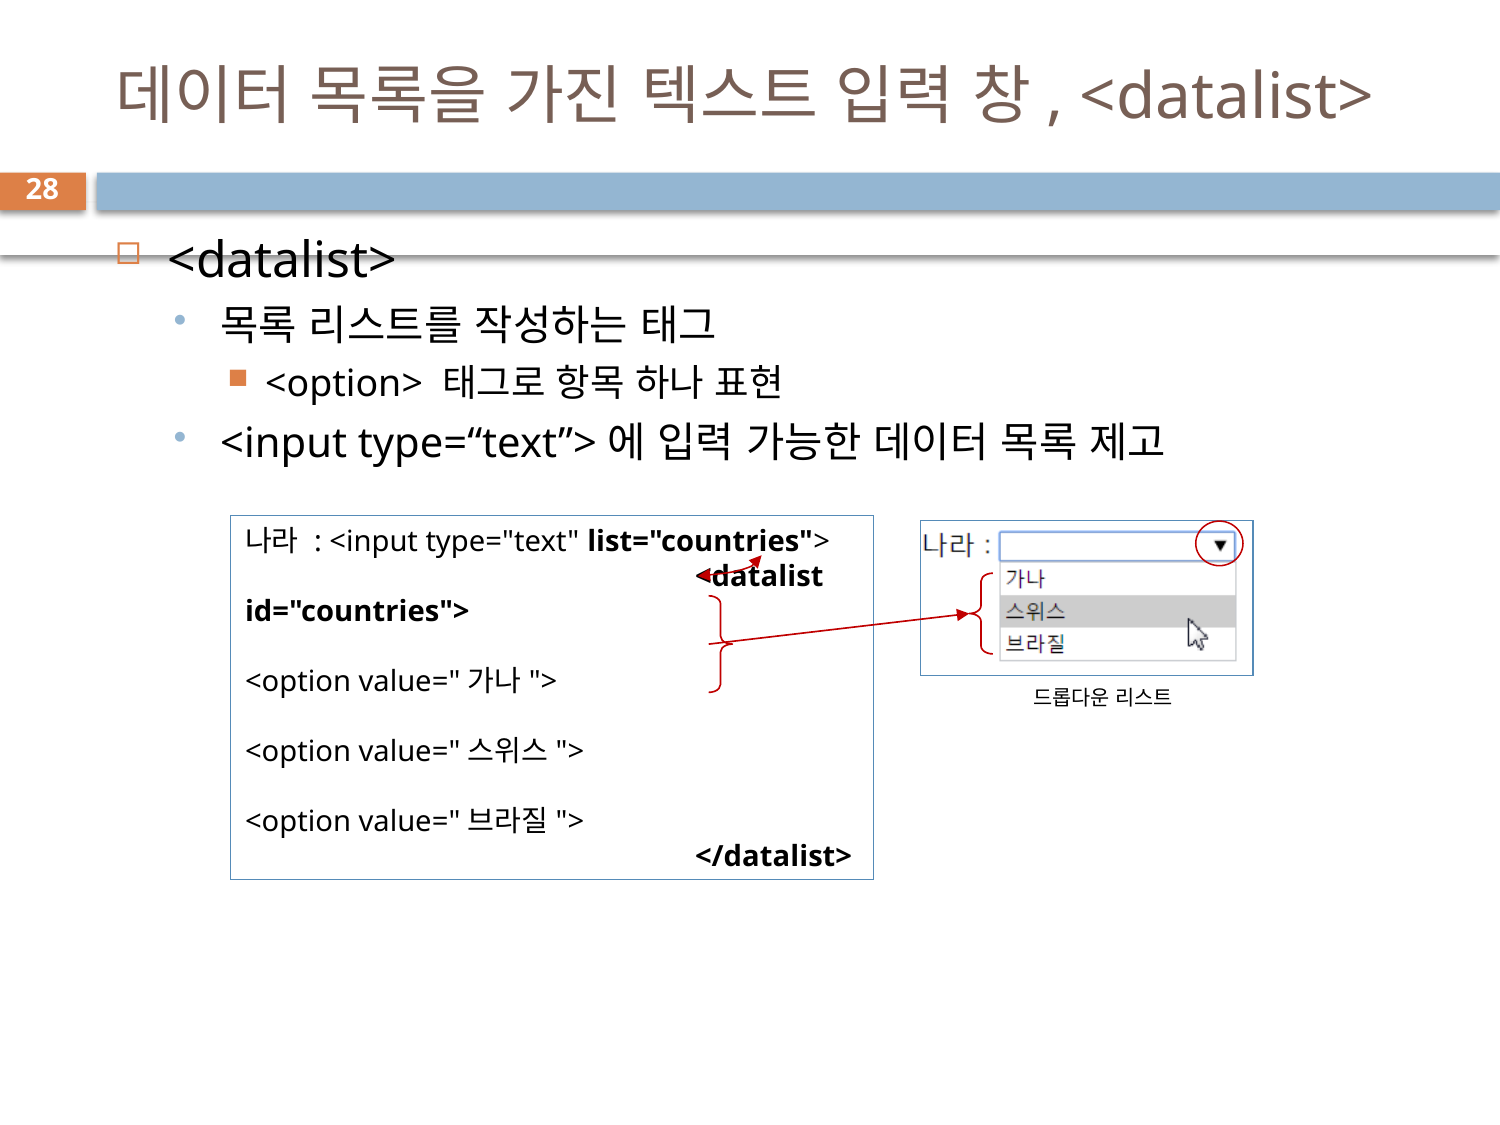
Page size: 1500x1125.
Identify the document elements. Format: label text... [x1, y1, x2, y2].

text_box [697, 555, 762, 581]
list <datalist> 목록 리스트를 작성하는 태그 <option> 태그로 항목 하나 표현 <input type=“text”>에 입력 가능한 데이터 목록 제고 [100, 219, 1438, 1047]
slide_number 28 [0, 170, 87, 211]
title 데이터 목록을 가진 텍스트 입력 창, <datalist> [100, 37, 1438, 149]
picture [920, 520, 1253, 676]
text_box [708, 644, 727, 694]
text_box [732, 613, 970, 645]
text_box 드롭다운 리스트 [1018, 684, 1188, 717]
text_box [708, 594, 725, 643]
text_box 나라 : <input type="text" list="countries"> <datalist id="countries"> <option value="가나"> <option value="스위스"> <option value="브라질"> </datalist> [230, 515, 874, 880]
